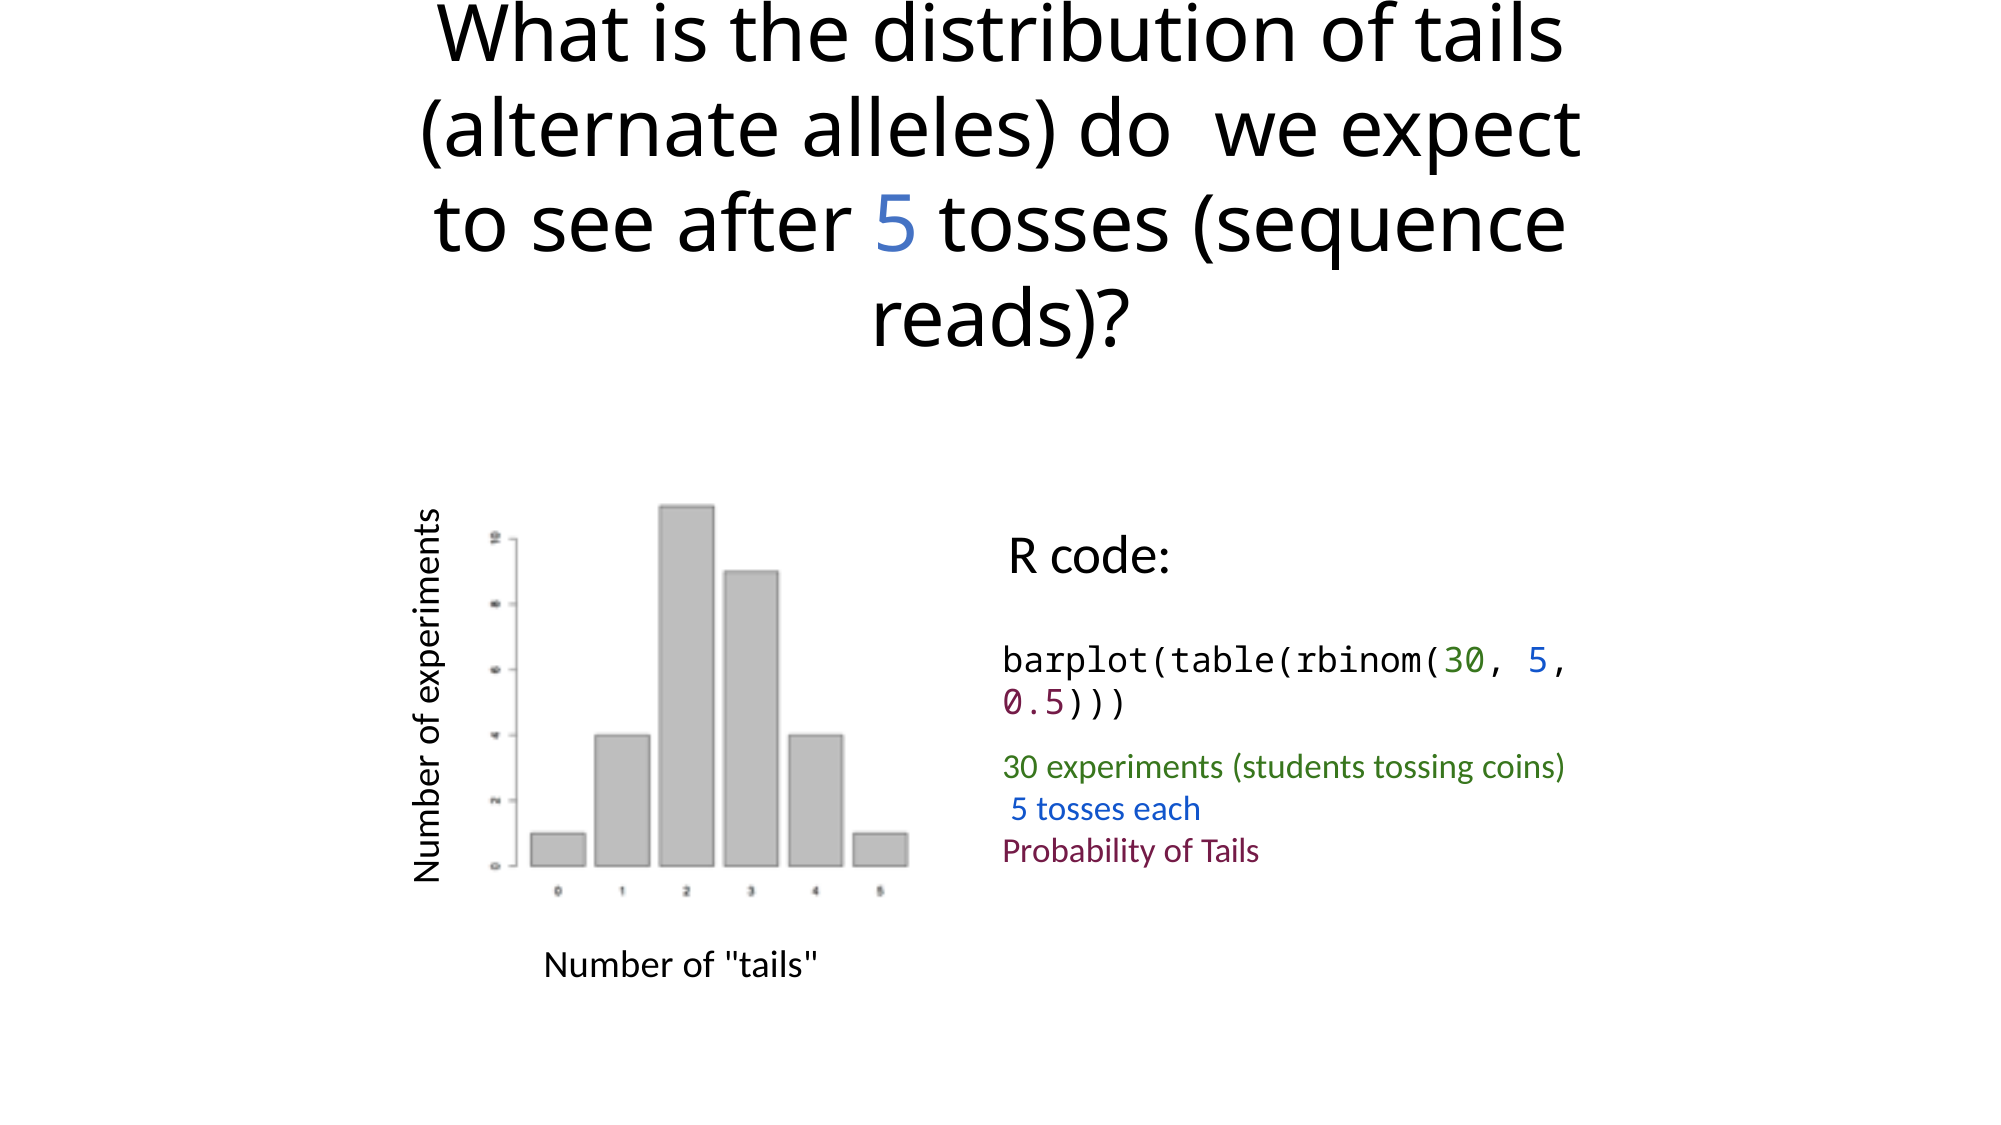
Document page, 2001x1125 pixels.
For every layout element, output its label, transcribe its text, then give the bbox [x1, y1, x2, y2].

text_box barplot(table(rbinom(30, 5, 0.5))) 30 experiments (students tossing coins) 5 tosses each Probability of Tails [1000, 614, 1663, 870]
title What is the distribution of tails (alternate alleles) do we expect to see after 5 tosses (sequence reads)? [389, 0, 1612, 362]
text_box Number of "tails" [541, 944, 824, 986]
text_box R code: [1006, 516, 1176, 585]
text_box Number of experiments [400, 502, 448, 887]
picture [456, 448, 954, 944]
